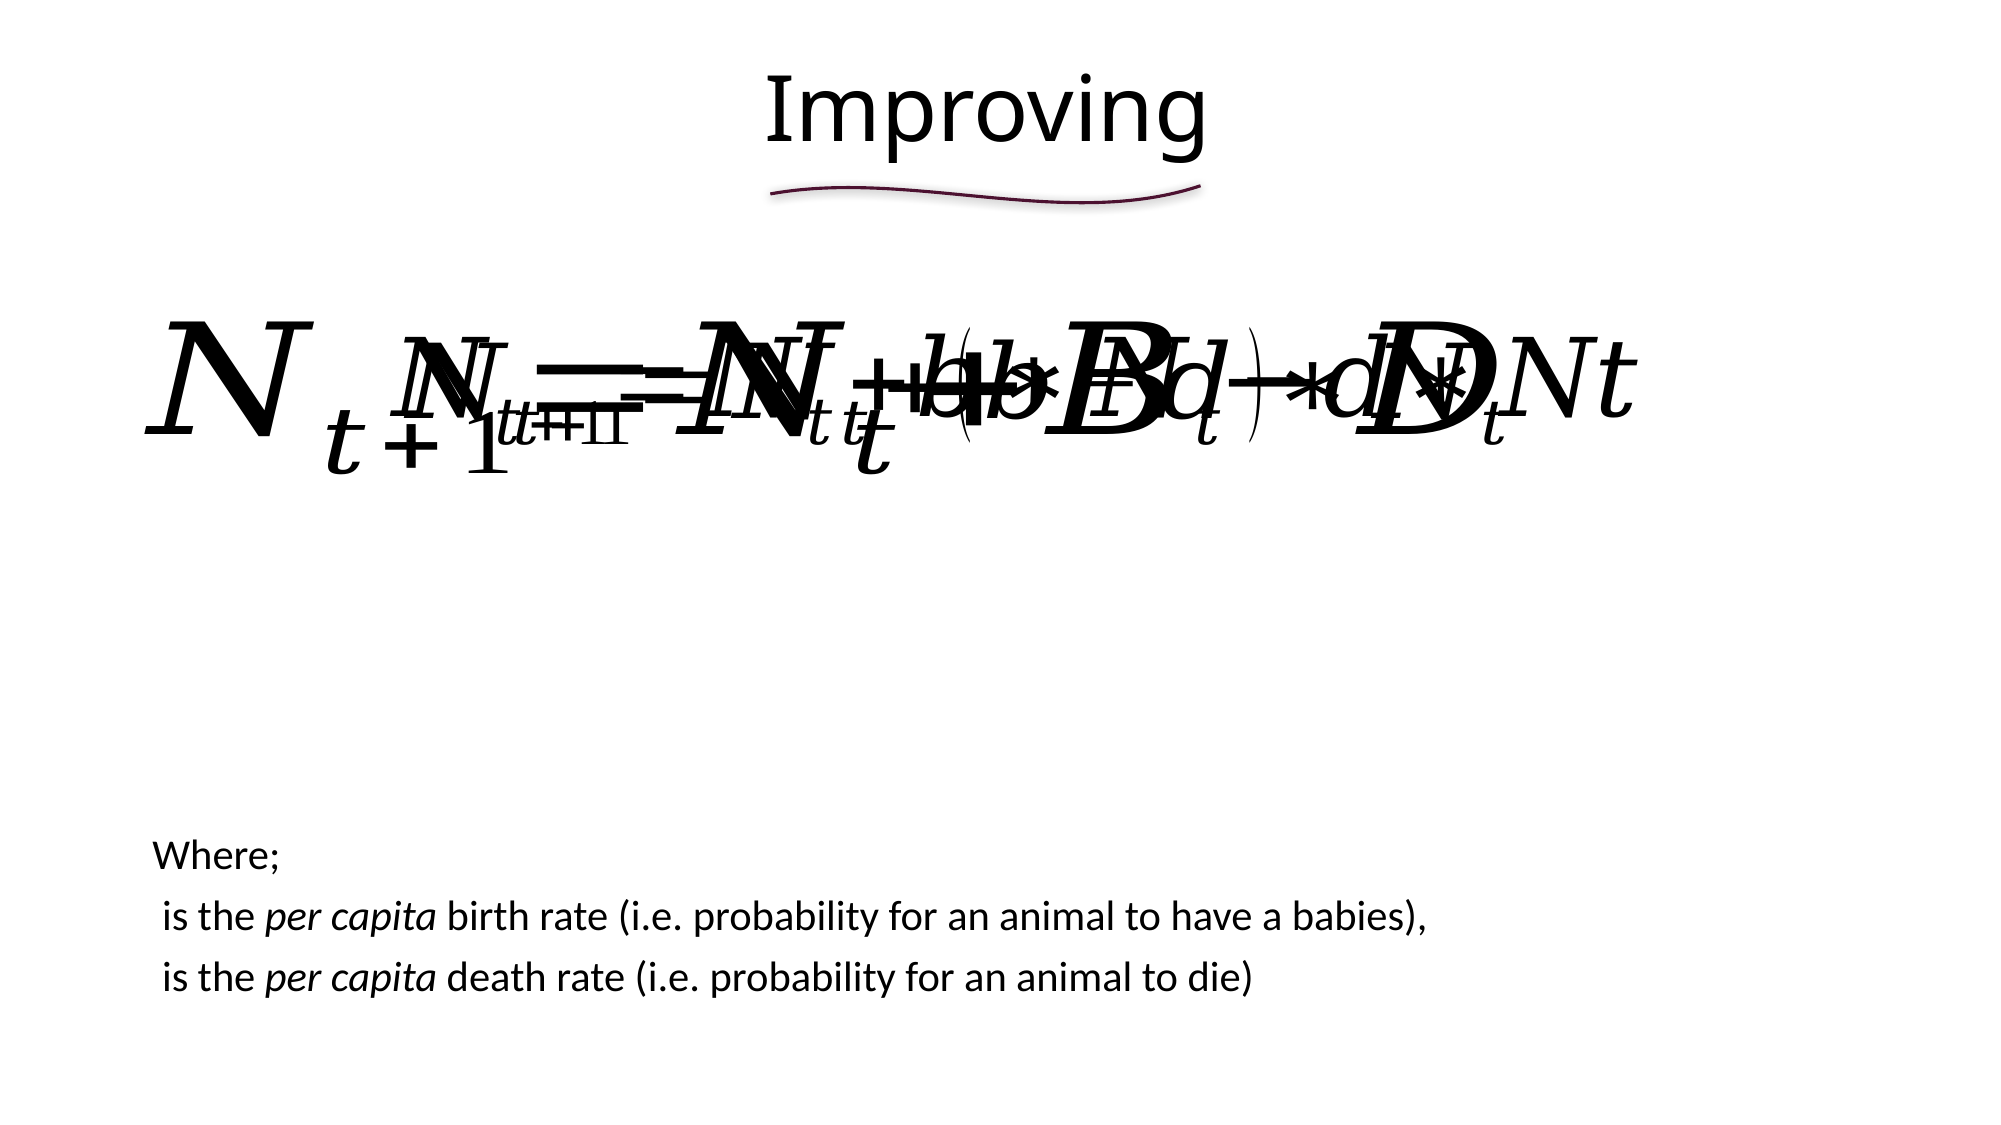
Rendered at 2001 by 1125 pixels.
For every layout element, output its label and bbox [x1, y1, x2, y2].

text_box [770, 185, 1201, 203]
